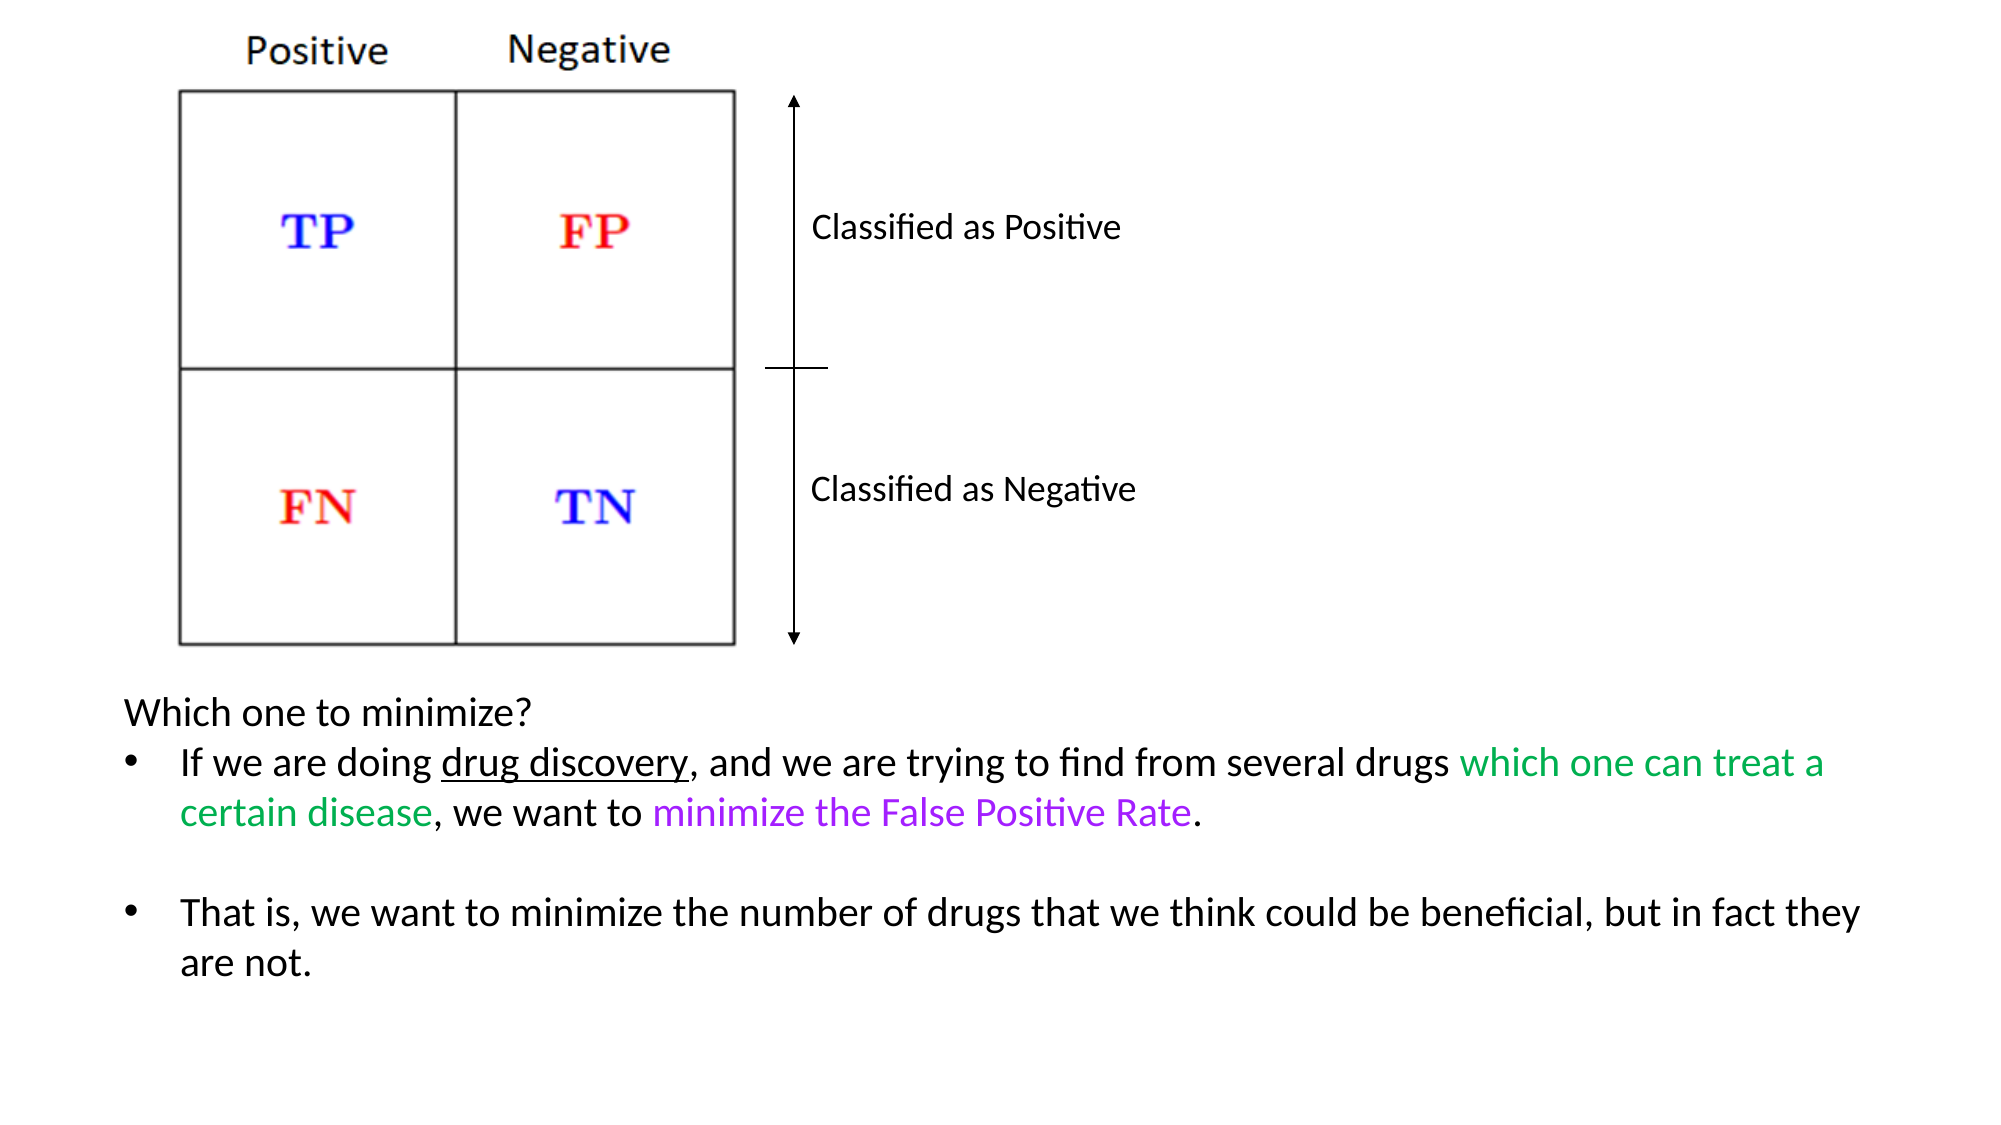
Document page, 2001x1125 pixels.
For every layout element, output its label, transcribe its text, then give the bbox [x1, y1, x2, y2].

picture [165, 27, 751, 665]
text_box Classified as Negative [796, 457, 1209, 517]
text_box Classified as Positive [797, 194, 1210, 255]
text_box Which one to minimize? If we are doing drug discovery, and we are trying to find from several drugs which one can treat a certain disease, we want to minimize the False Positive Rate. That is, we want to minimize the number of drugs that we think could be beneficial, but in fact they are not. [108, 677, 1892, 1038]
